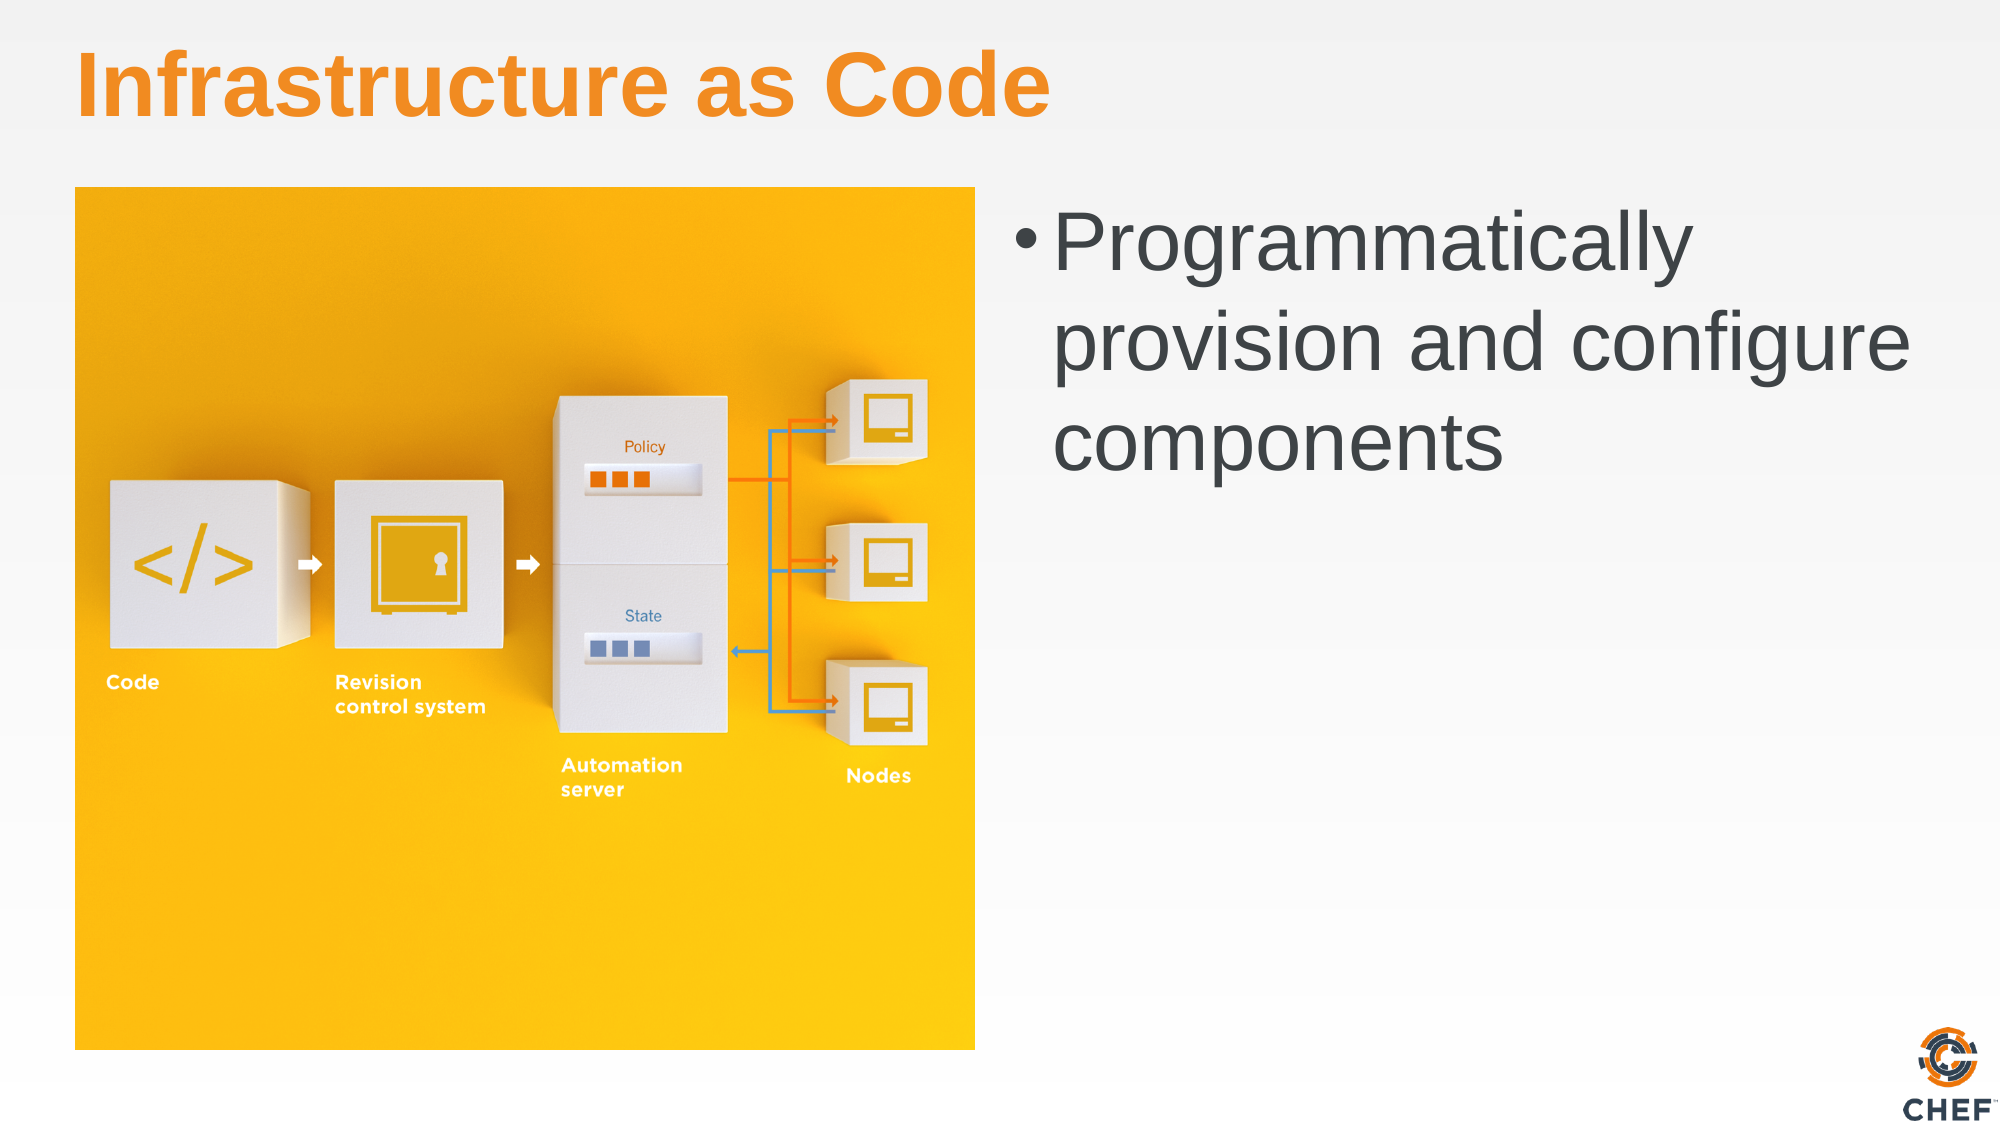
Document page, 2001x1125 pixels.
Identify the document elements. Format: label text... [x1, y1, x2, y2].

list Programmatically provision and configure components [1013, 187, 1914, 1050]
picture [74, 187, 976, 1051]
picture [1903, 1027, 1998, 1121]
title Infrastructure as Code [75, 37, 1913, 140]
